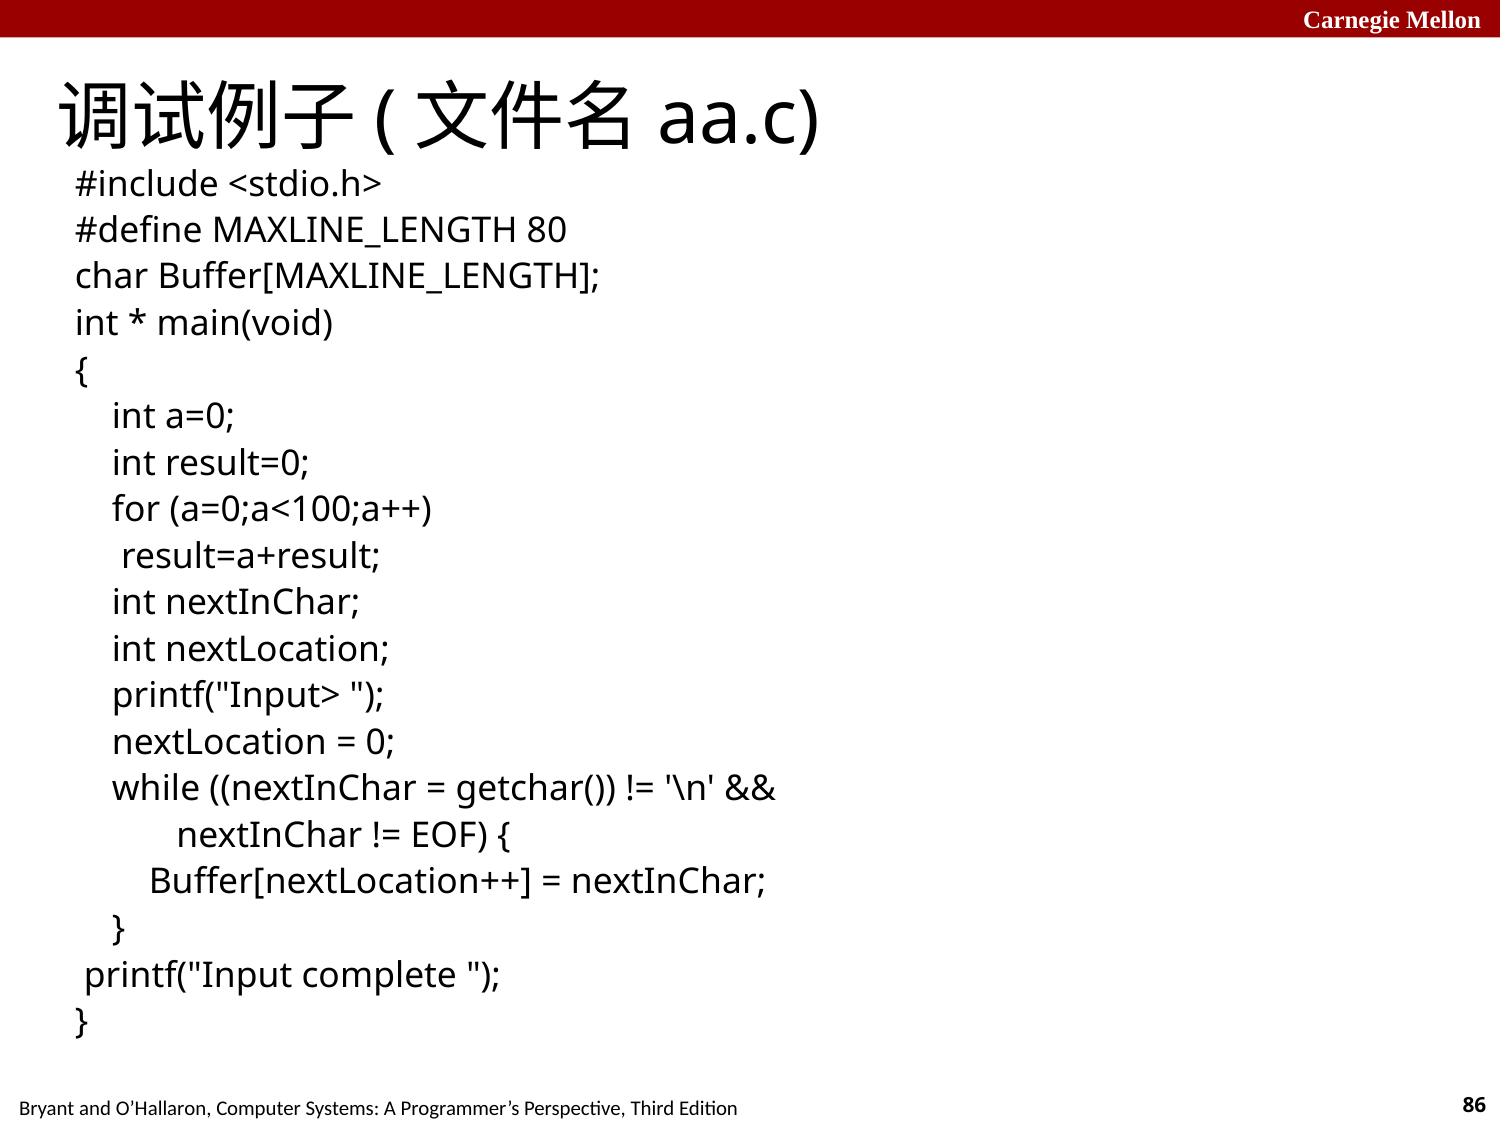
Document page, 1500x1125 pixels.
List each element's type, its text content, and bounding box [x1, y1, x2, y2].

title 调试例子(文件名aa.c) [49, 67, 1426, 160]
list #include <stdio.h> #define MAXLINE_LENGTH 80 char Buffer[MAXLINE_LENGTH]; int * main(void) { int a=0; int result=0; for (a=0;a<100;a++) result=a+result; int nextInChar; int nextLocation; printf("Input> "); nextLocation = 0; while ((nextInChar = getchar()) != '\n' && nextInChar != EOF) { Buffer[nextLocation++] = nextInChar; } printf("Input complete "); } [62, 162, 1438, 1055]
